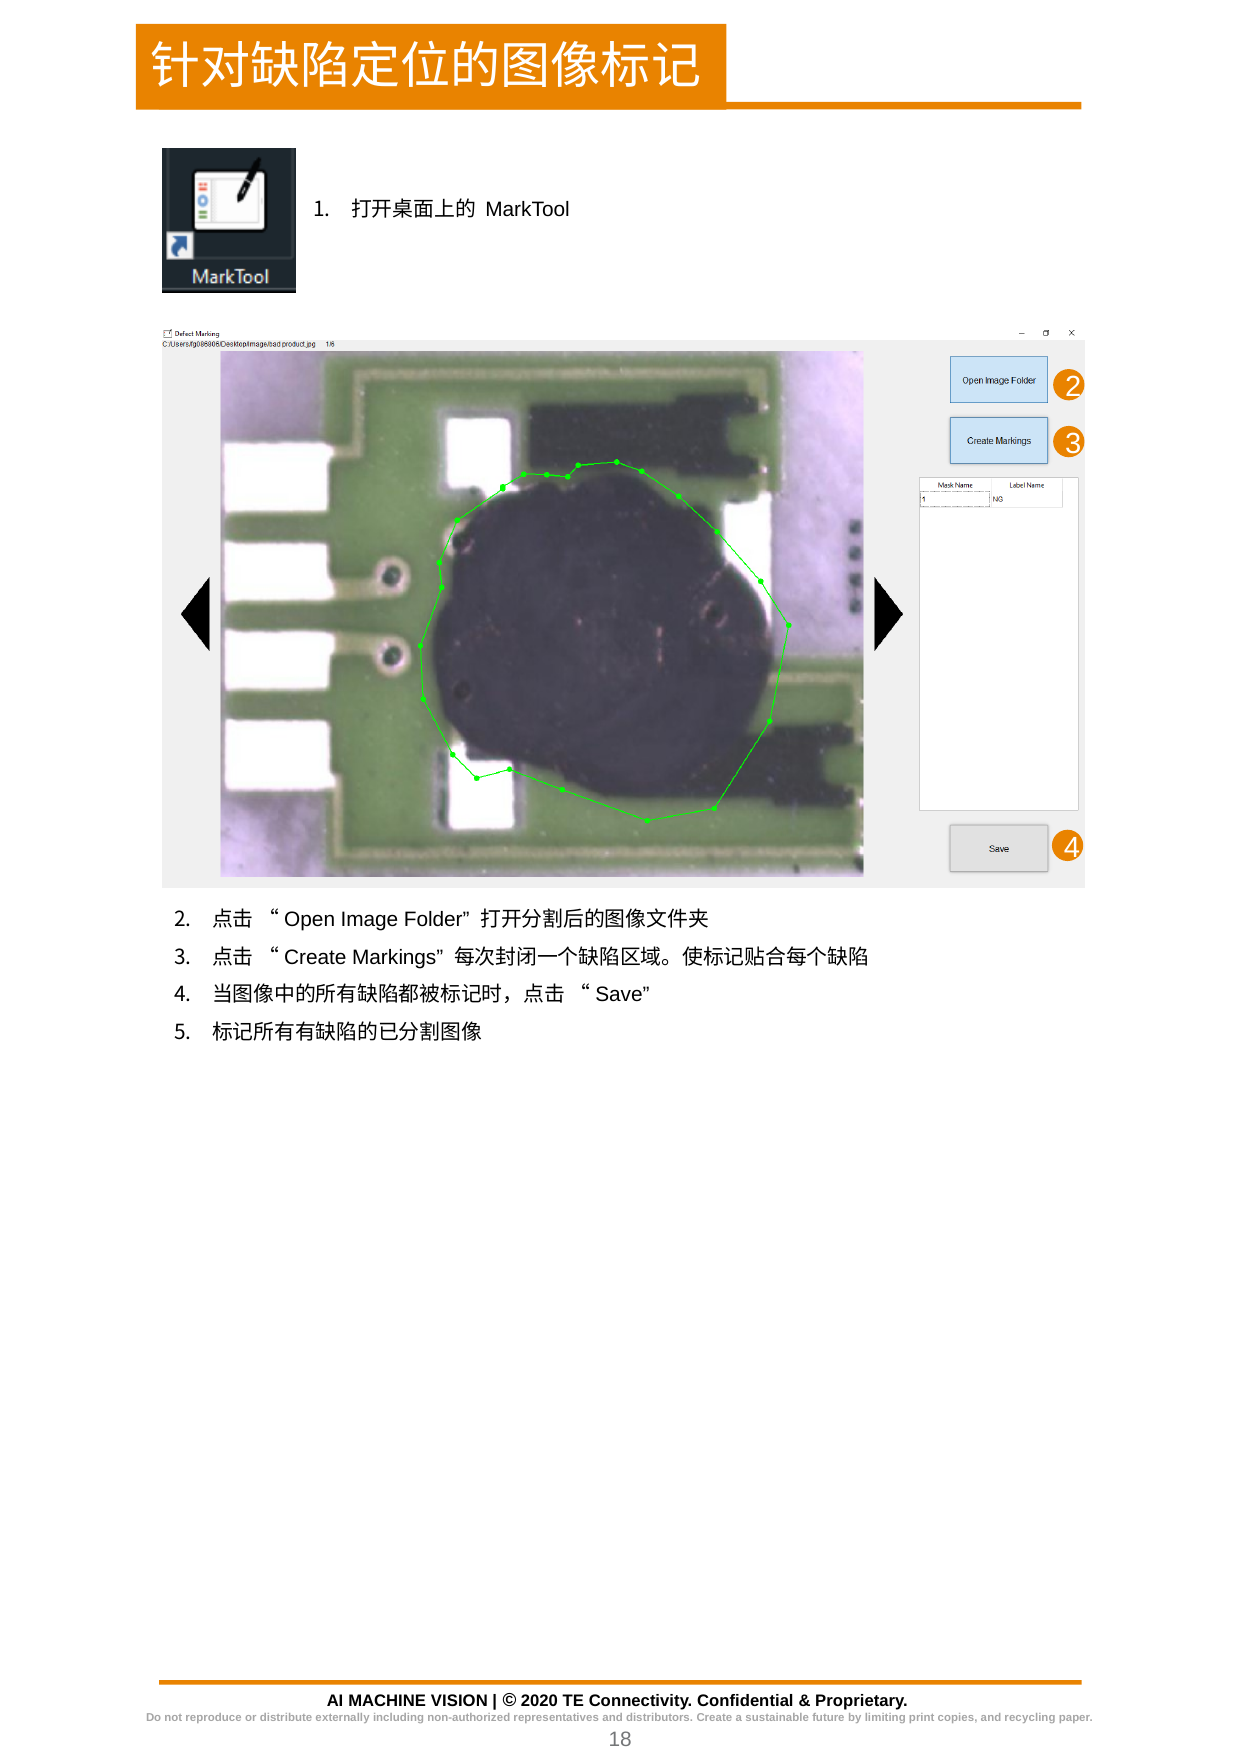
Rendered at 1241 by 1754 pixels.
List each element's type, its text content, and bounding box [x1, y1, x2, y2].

text_box 点击 “Open Image Folder” 打开分割后的图像文件夹 点击 “Create Markings” 每次封闭一个缺陷区域。使标记贴合每个缺陷 当图像中的所有缺陷都被标记时，点击 “Save” 标记所有有缺陷的已分割图像 [159, 898, 1085, 1051]
text_box 打开桌面上的 MarkTool [298, 188, 1078, 229]
title 针对缺陷定位的图像标记 [135, 23, 727, 110]
picture [162, 327, 1085, 888]
picture [162, 148, 296, 293]
